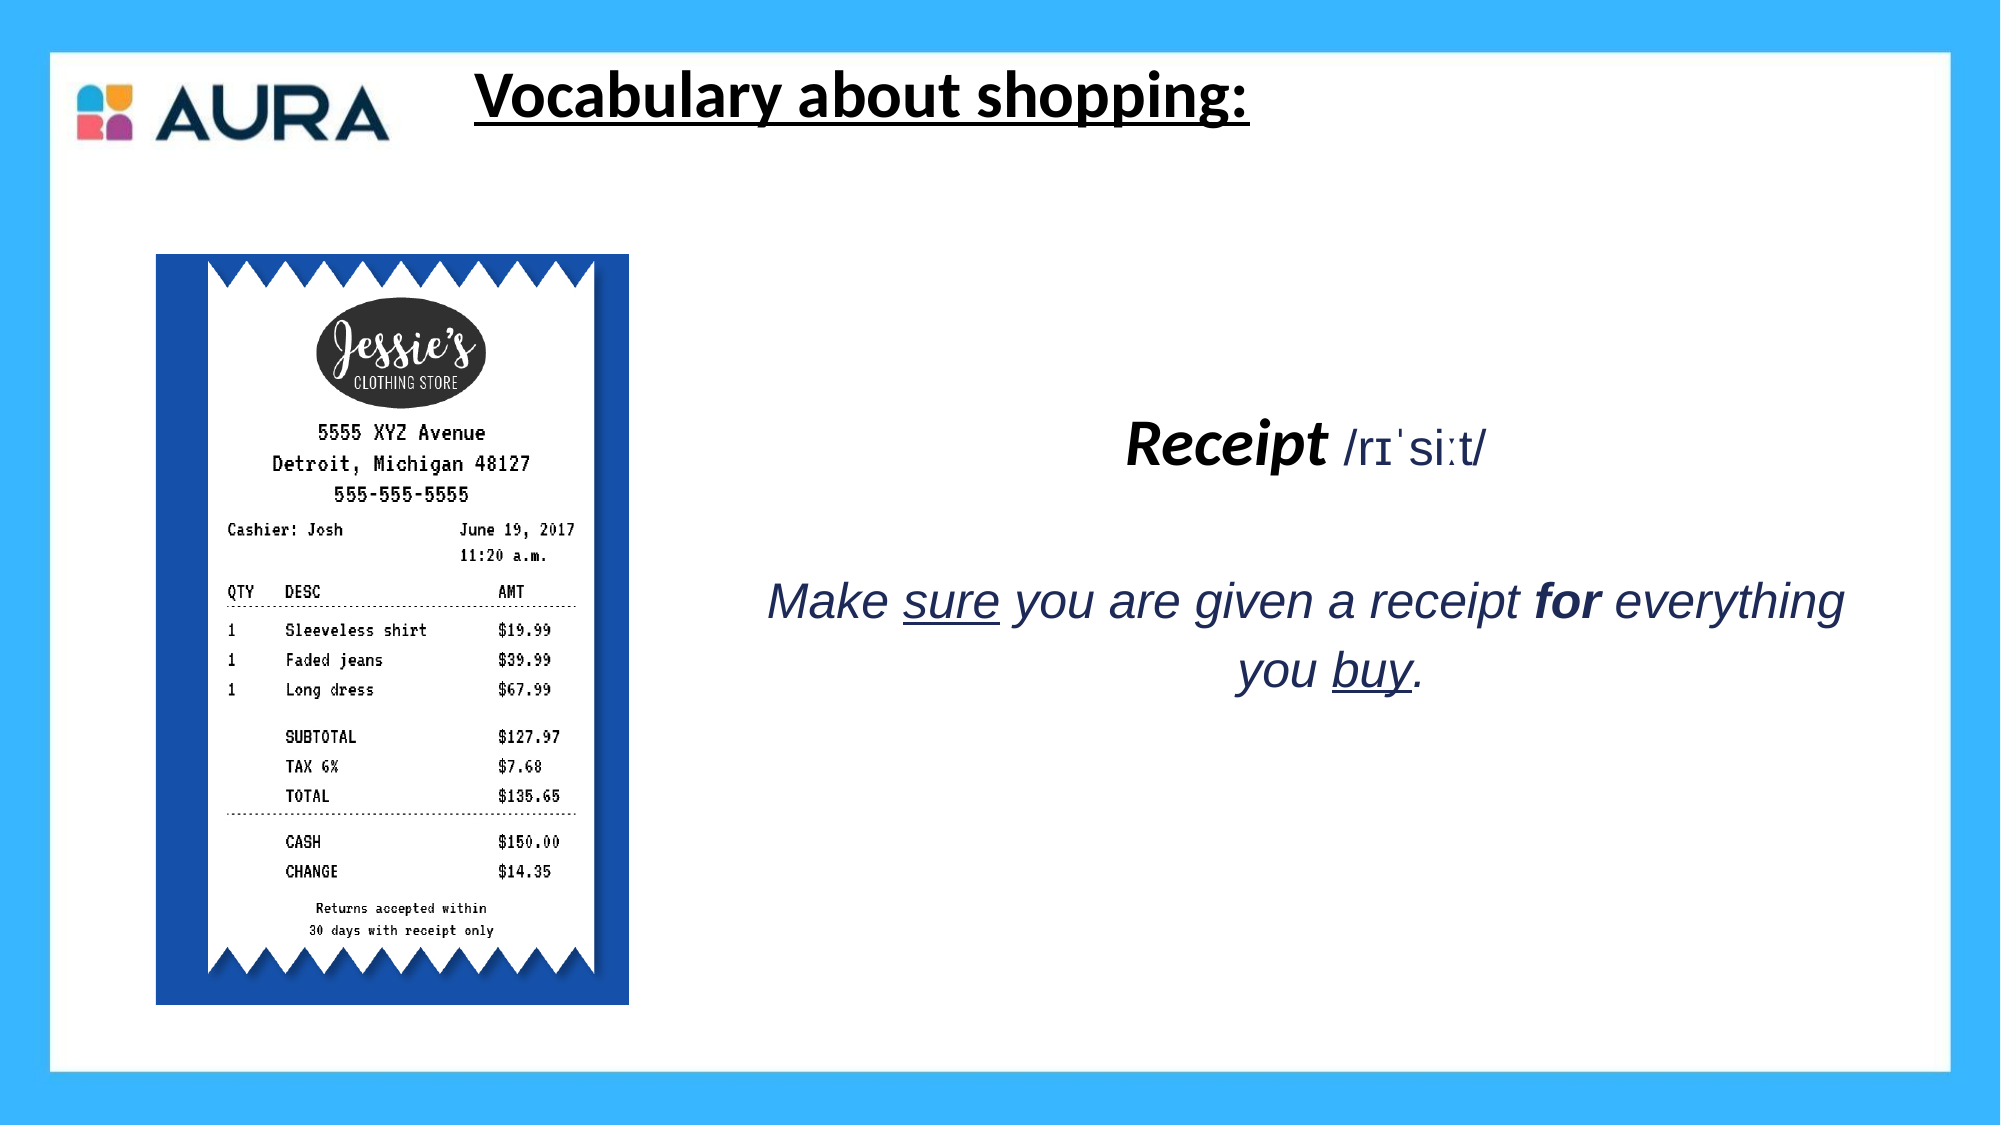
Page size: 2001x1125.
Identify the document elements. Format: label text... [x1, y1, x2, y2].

text_box Receipt /rɪˈsiːt/ Make sure you are given a receipt for everything you buy. [698, 400, 1906, 902]
picture [0, 0, 2001, 1125]
subtitle Vocabulary about shopping: [107, 52, 1608, 175]
